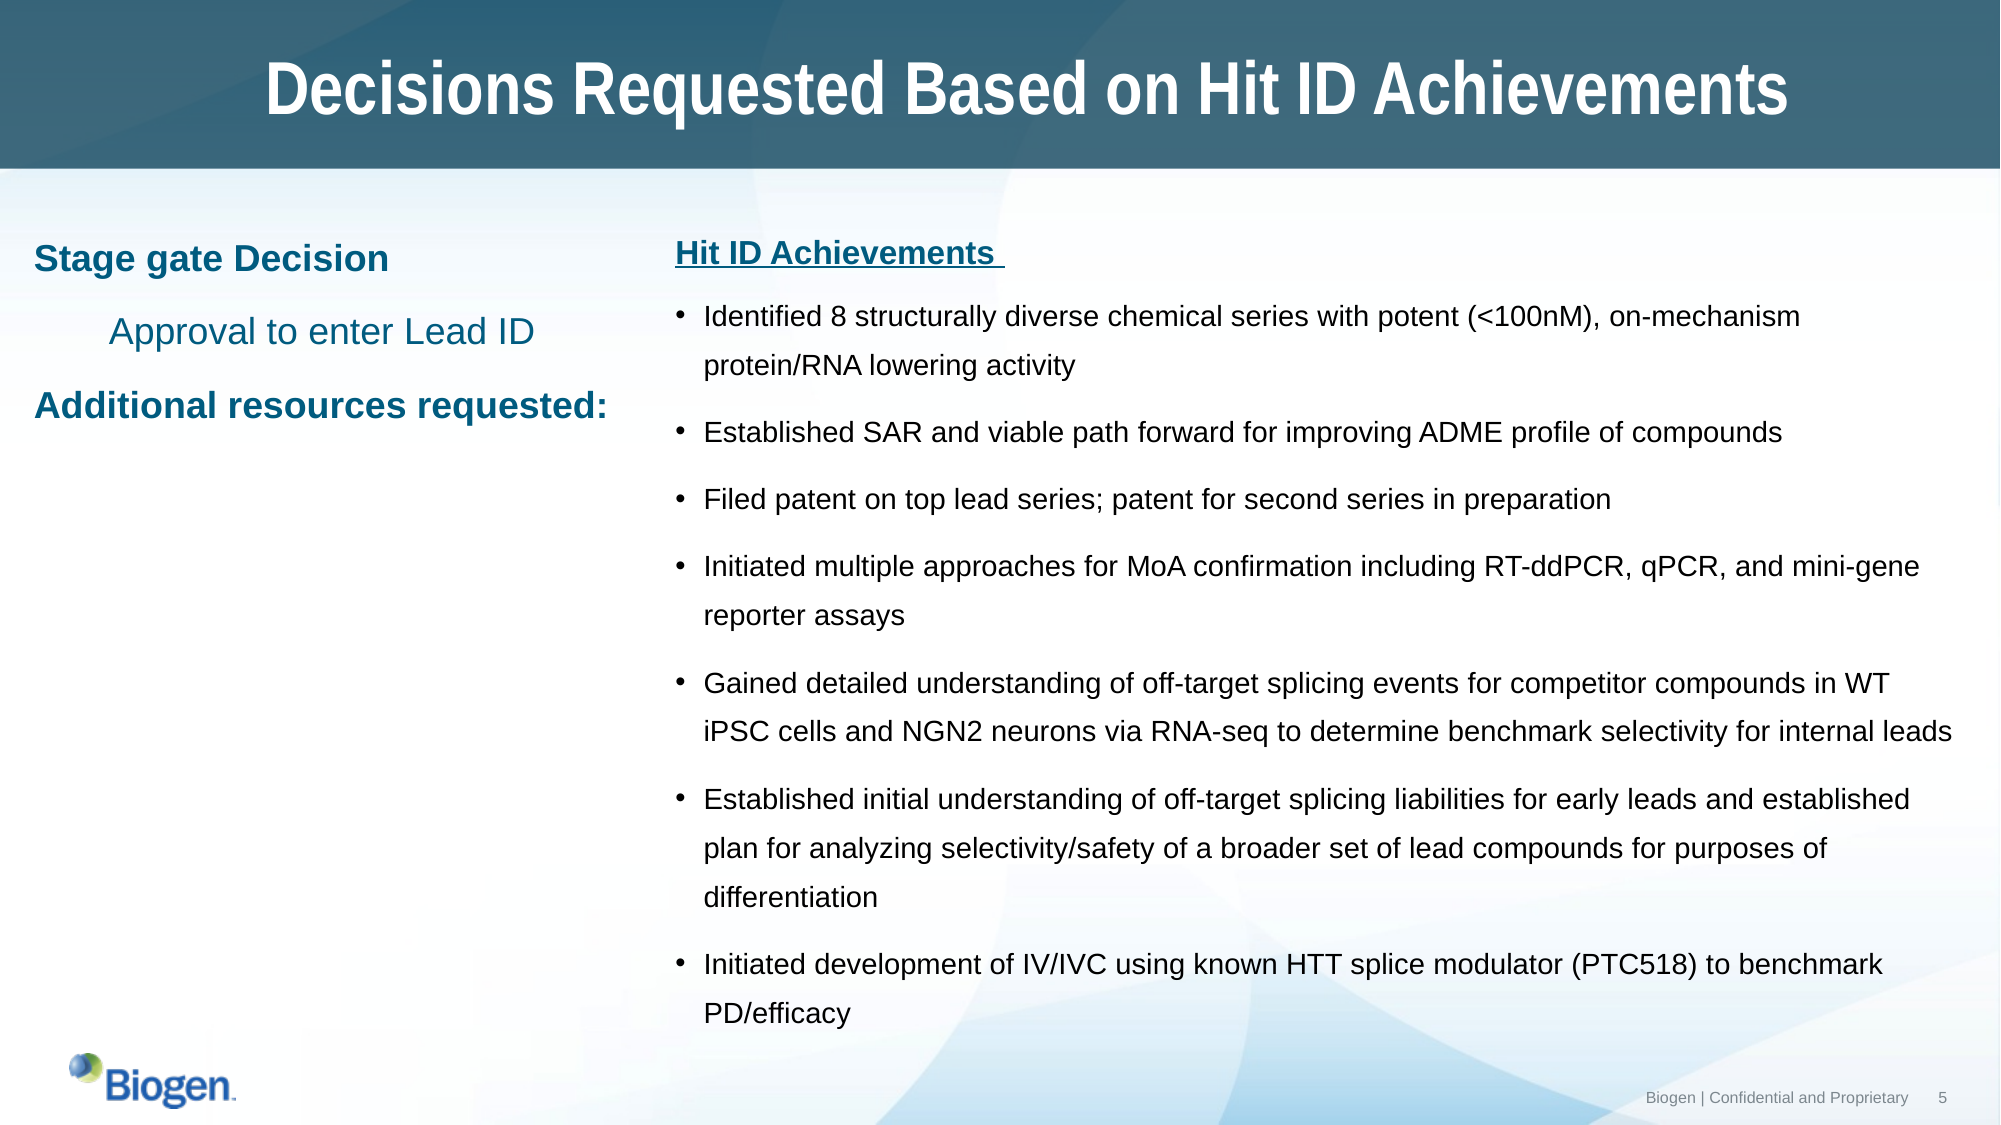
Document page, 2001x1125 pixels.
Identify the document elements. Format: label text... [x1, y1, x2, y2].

picture [0, 169, 2000, 1125]
text_box Hit ID Achievements Identified 8 structurally diverse chemical series with potent (<100nM), on-mechanism protein/RNA lowering activity Established SAR and viable path forward for improving ADME profile of compounds Filed patent on top lead series; patent for second series in preparation Initiated multiple approaches for MoA confirmation including RT-ddPCR, qPCR, and mini-gene reporter assays Gained detailed understanding of off-target splicing events for competitor compounds in WT iPSC cells and NGN2 neurons via RNA-seq to determine benchmark selectivity for internal leads Established initial understanding of off-target splicing liabilities for early leads and established plan for analyzing selectivity/safety of a broader set of lead compounds for purposes of differentiation Initiated development of IV/IVC using known HTT splice modulator (PTC518) to benchmark PD/efficacy [660, 203, 1982, 1037]
text_box Decisions Requested Based on Hit ID Achievements [0, 0, 2000, 169]
text_box Stage gate Decision Approval to enter Lead ID Additional resources requested: [18, 203, 660, 434]
